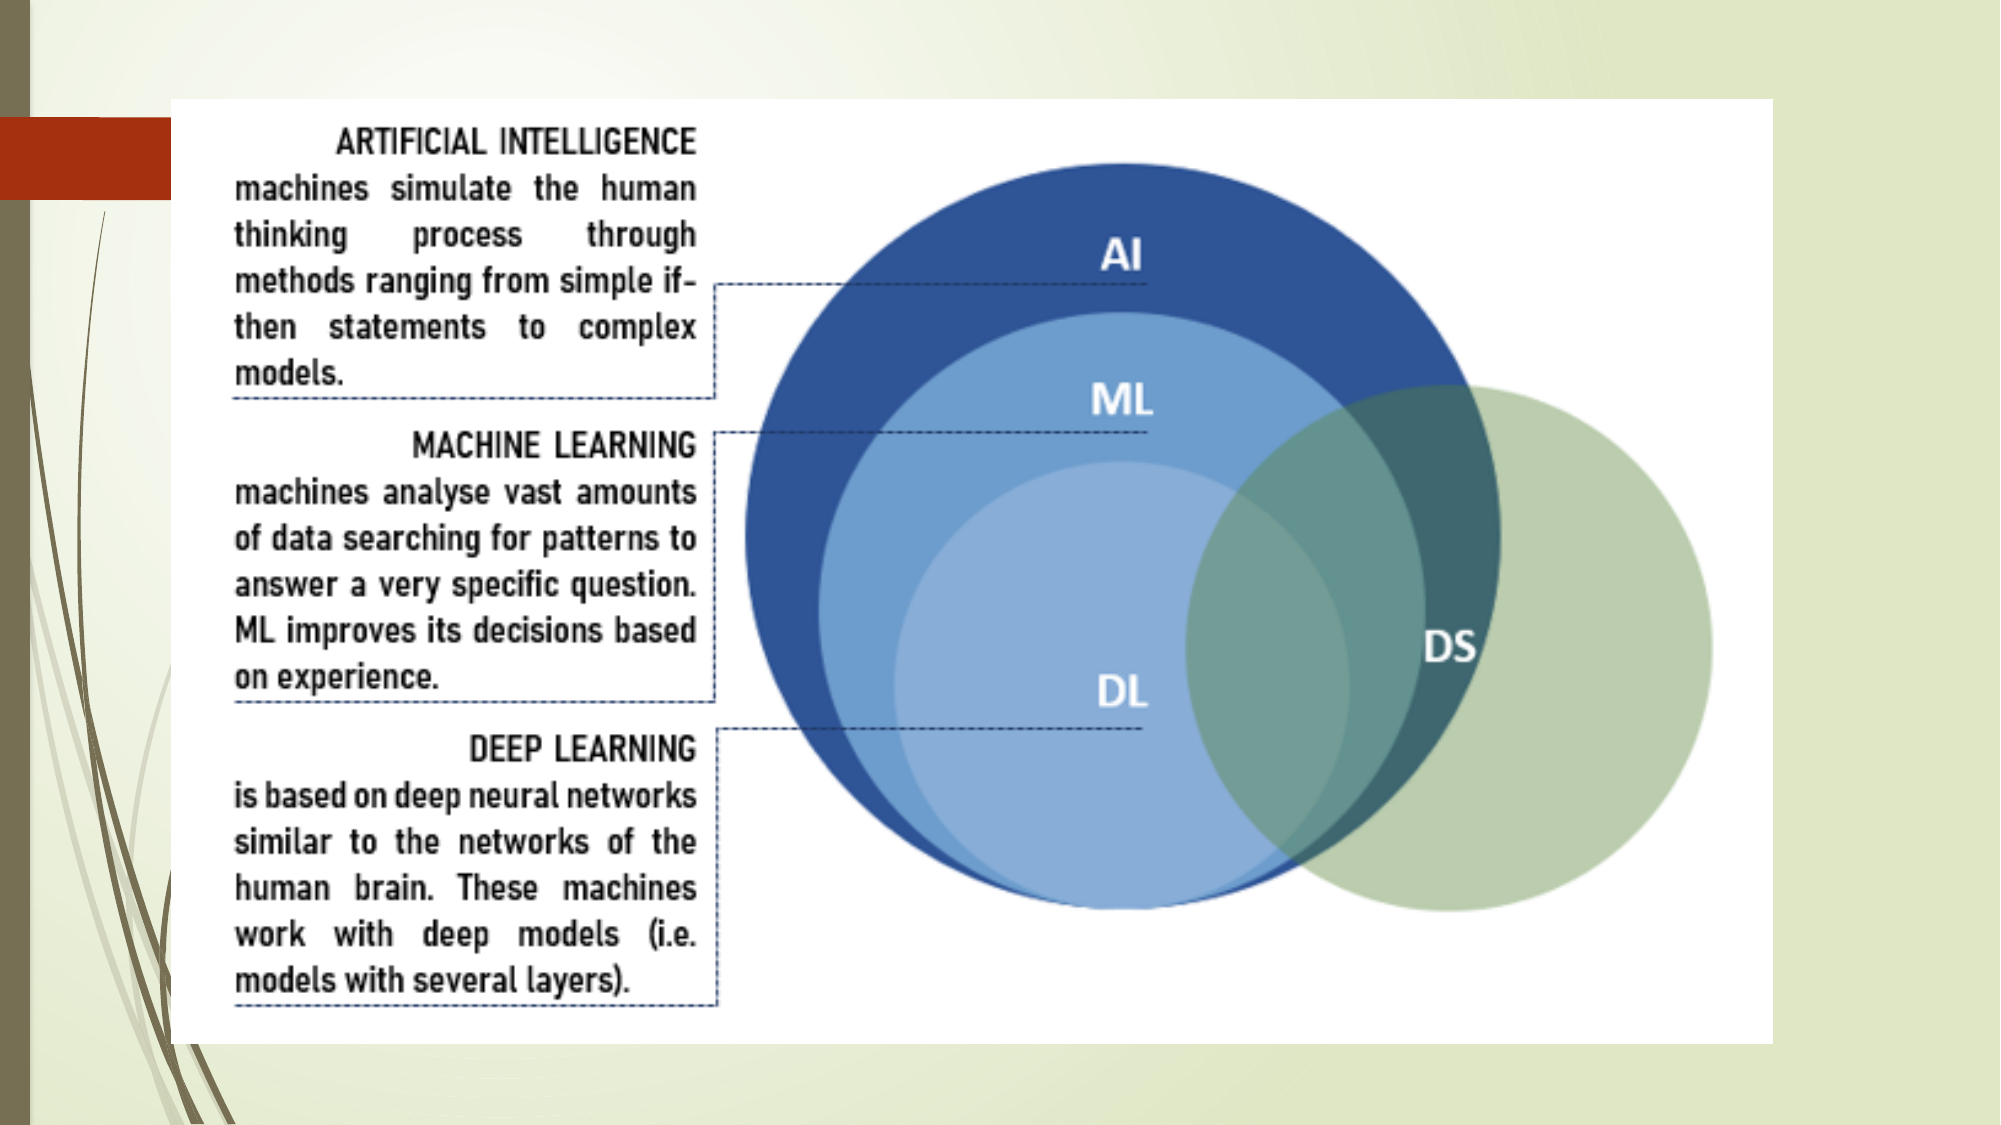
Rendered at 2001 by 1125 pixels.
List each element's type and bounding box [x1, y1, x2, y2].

picture [170, 99, 1773, 1044]
